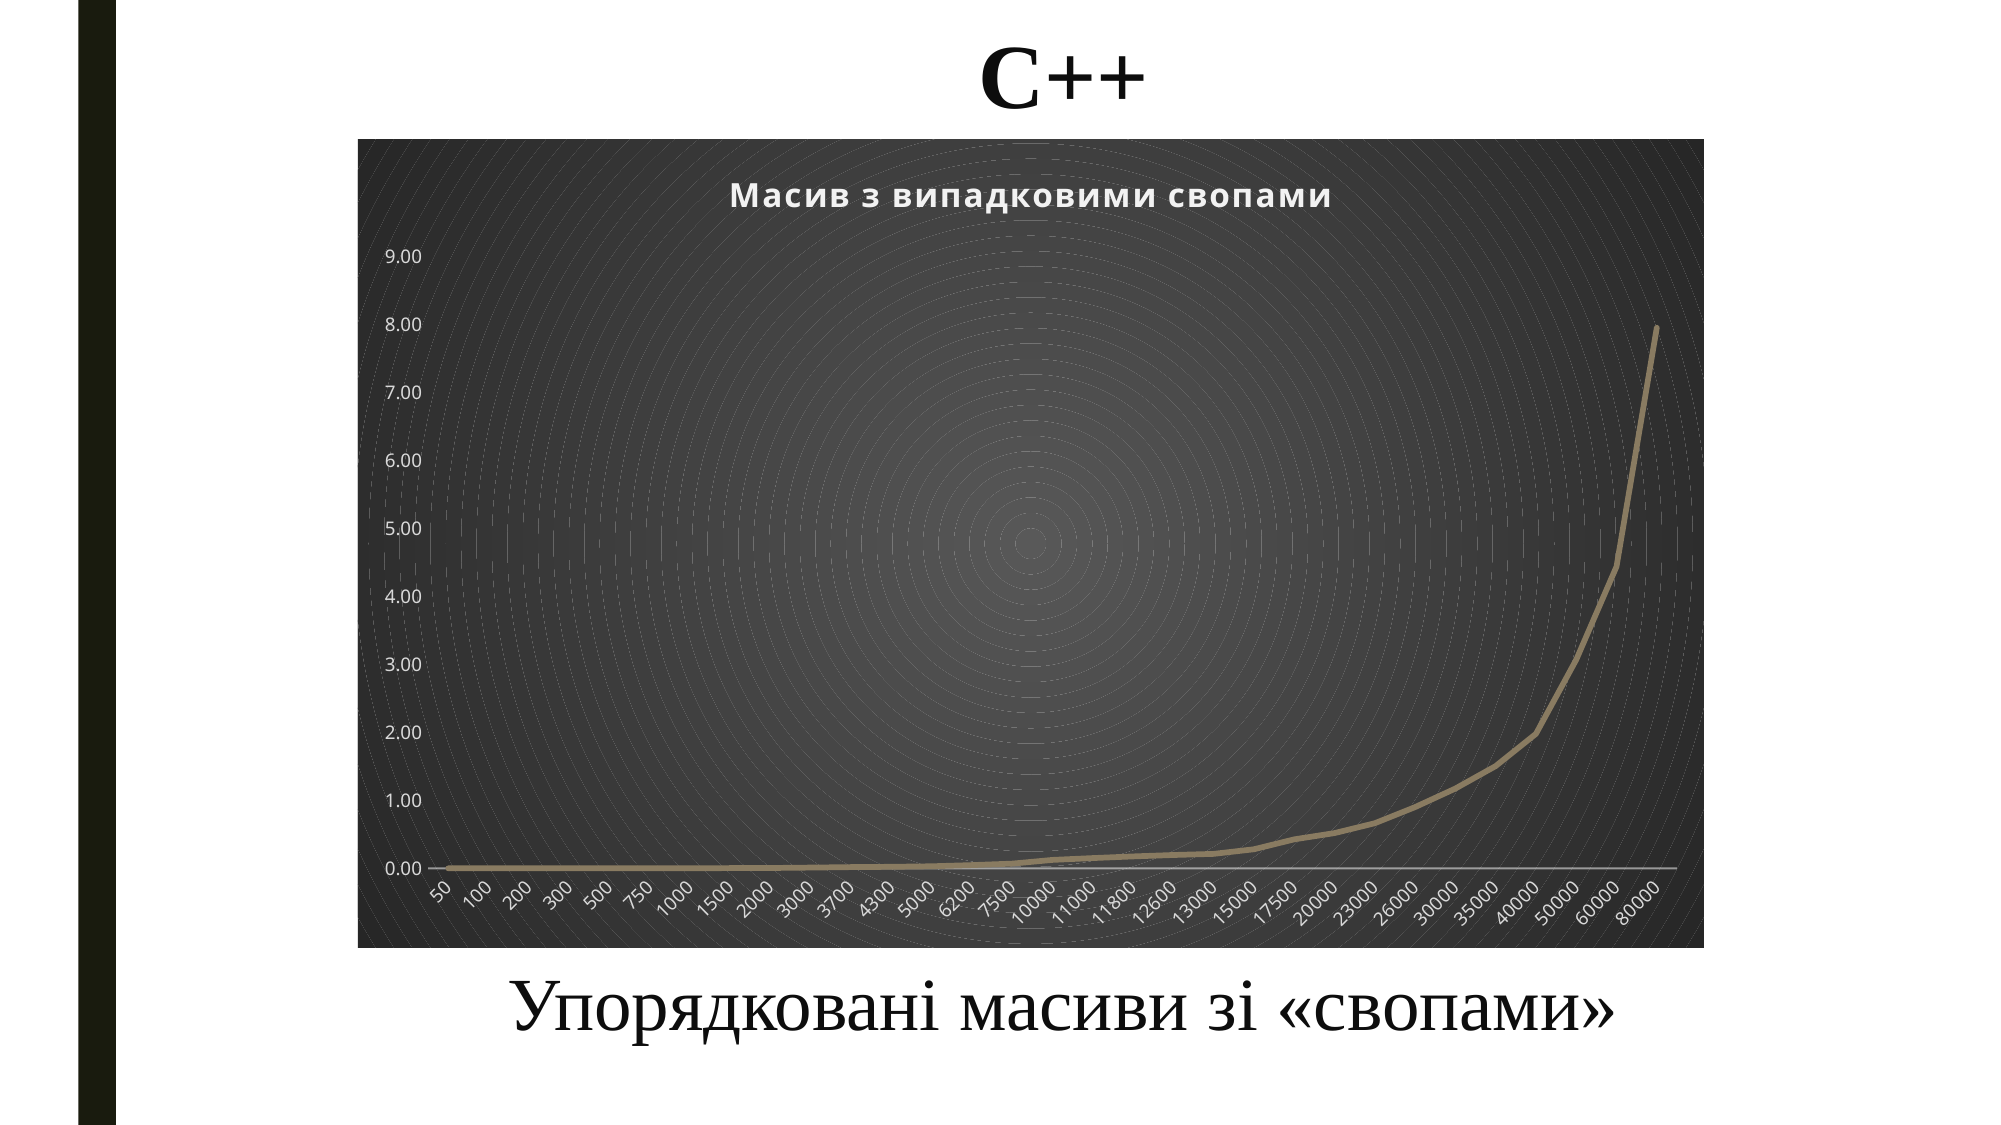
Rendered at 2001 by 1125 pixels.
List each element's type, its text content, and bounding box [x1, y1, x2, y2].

title C++ [163, 22, 1964, 140]
text_box Упорядковані масиви зі «свопами» [459, 948, 1668, 1065]
chart [357, 139, 1704, 948]
